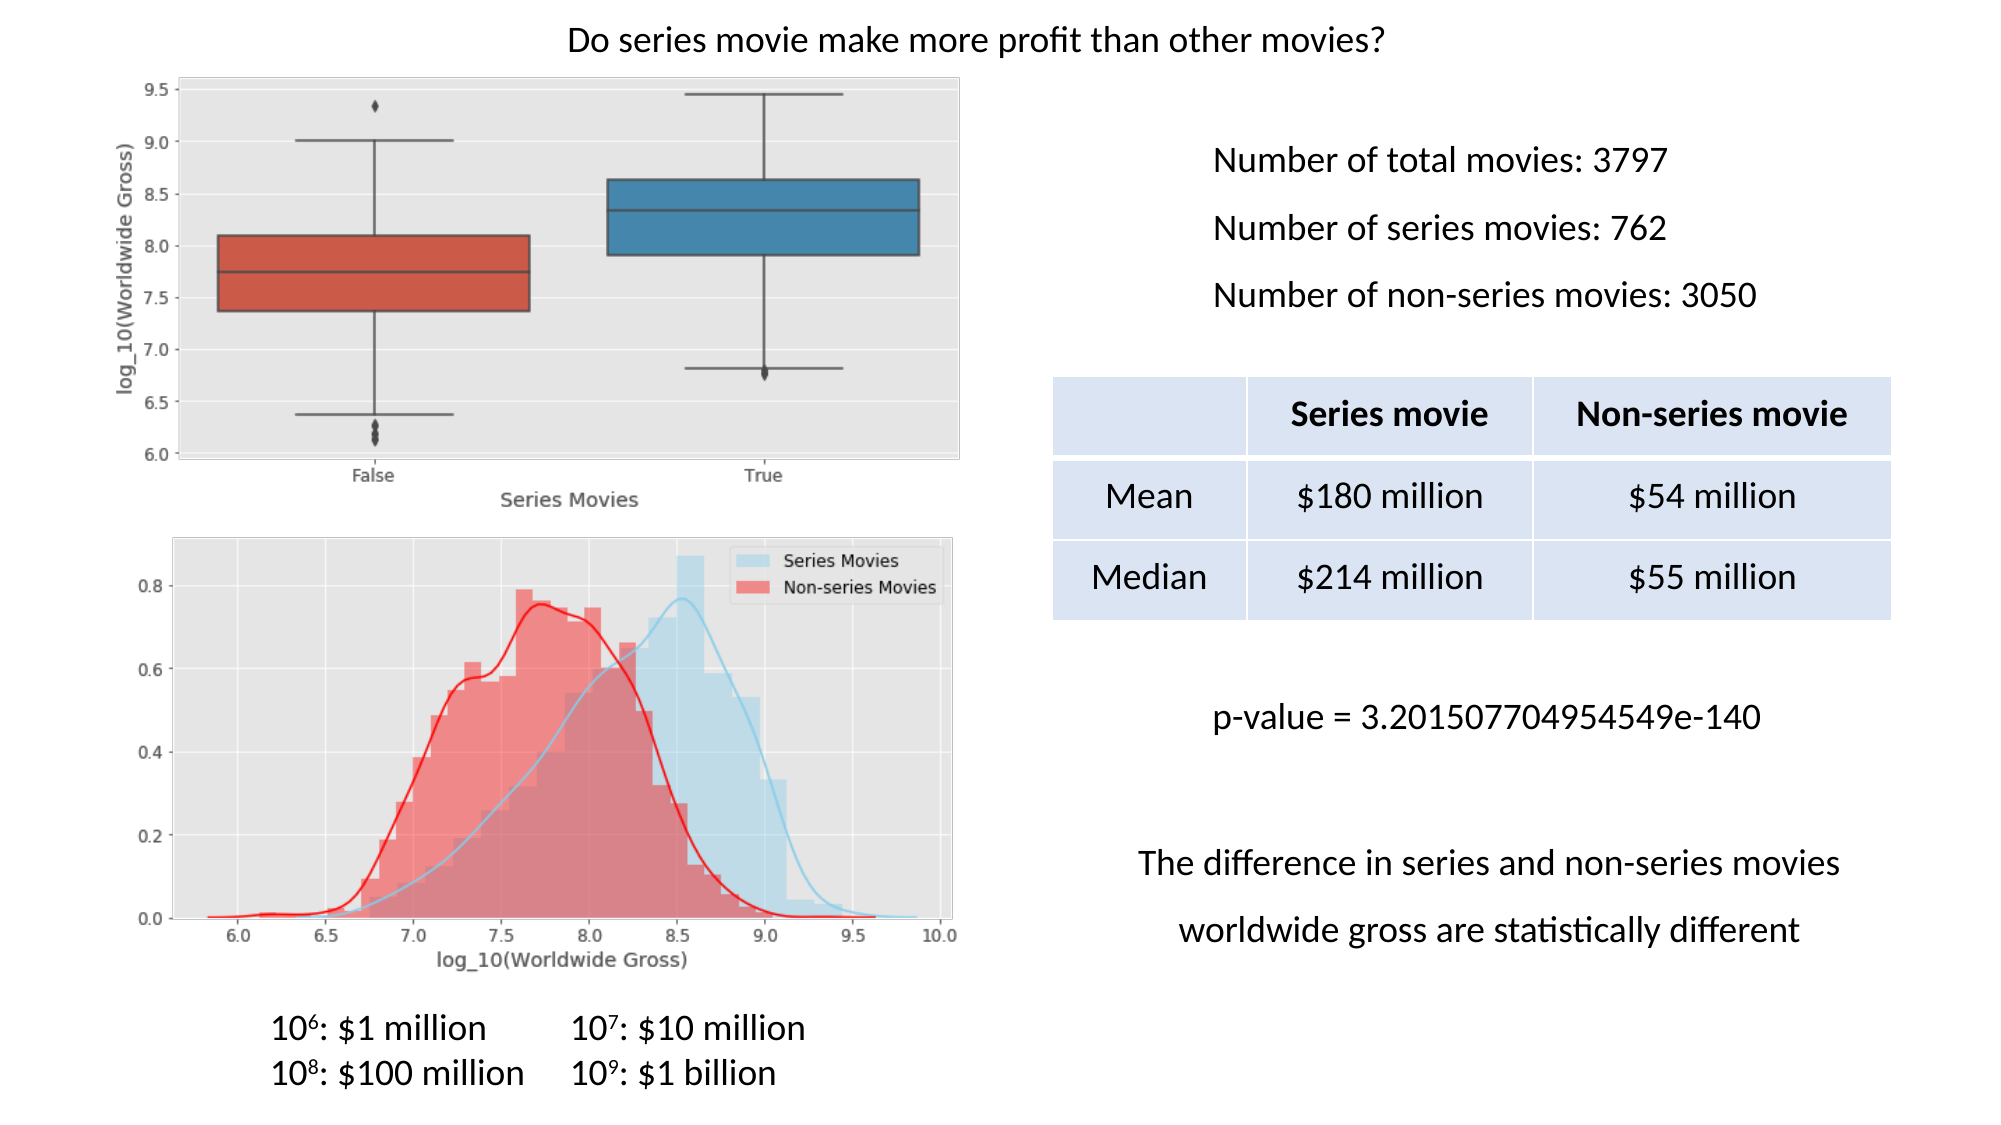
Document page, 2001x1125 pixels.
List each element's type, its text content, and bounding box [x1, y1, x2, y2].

picture [127, 528, 968, 981]
table_cell $54 million [1534, 461, 1891, 539]
table_cell Mean [1053, 461, 1246, 539]
text_box Do series movie make more profit than other movies? [552, 0, 1403, 68]
picture [107, 68, 968, 522]
table_cell $214 million [1248, 541, 1532, 620]
text_box The difference in series and non-series movies worldwide gross are statistically different [1076, 808, 1903, 958]
table_cell $180 million [1248, 461, 1532, 539]
text_box p-value = 3.201507704954549e-140 [1197, 684, 1777, 745]
text_box Number of total movies: 3797 Number of series movies: 762 Number of non-series movies: 3050 [1198, 105, 1782, 323]
table_cell $55 million [1534, 541, 1891, 620]
table_cell Median [1053, 541, 1246, 620]
table_header [1053, 377, 1246, 455]
table_header Non-series movie [1534, 377, 1891, 455]
text_box 106: $1 million 107: $10 million 108: $100 million 109: $1 billion [255, 995, 885, 1101]
table_header Series movie [1248, 377, 1532, 455]
